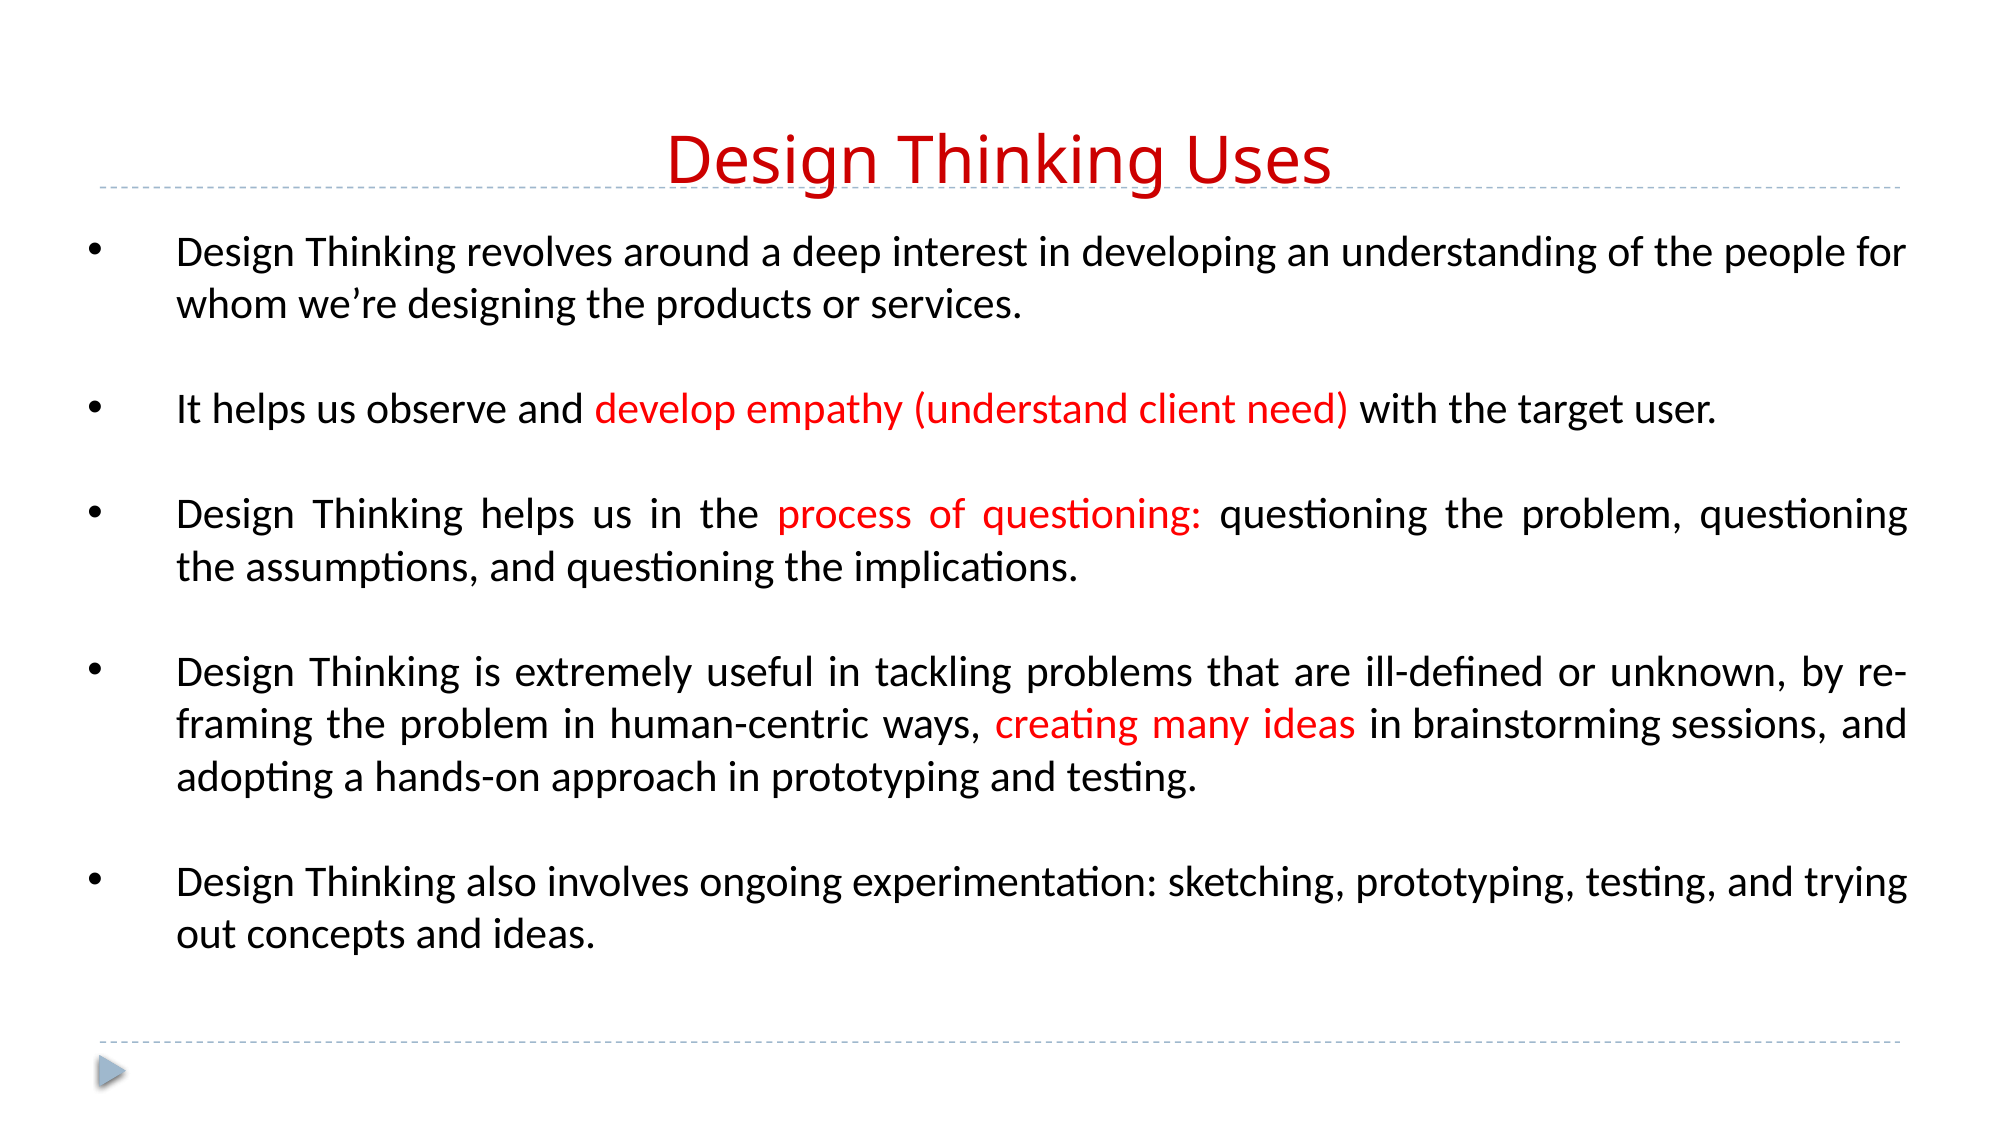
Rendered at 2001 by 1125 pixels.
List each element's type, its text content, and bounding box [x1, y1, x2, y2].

text_box Design Thinking revolves around a deep interest in developing an understanding of the people for whom we’re designing the products or services. It helps us observe and develop empathy (understand client need) with the target user. Design Thinking helps us in the process of questioning: questioning the problem, questioning the assumptions, and questioning the implications. Design Thinking is extremely useful in tackling problems that are ill-defined or unknown, by re-framing the problem in human-centric ways, creating many ideas in brainstorming sessions, and adopting a hands-on approach in prototyping and testing. Design Thinking also involves ongoing experimentation: sketching, prototyping, testing, and trying out concepts and ideas. [56, 212, 1929, 1008]
title Design Thinking Uses [68, 97, 1932, 223]
